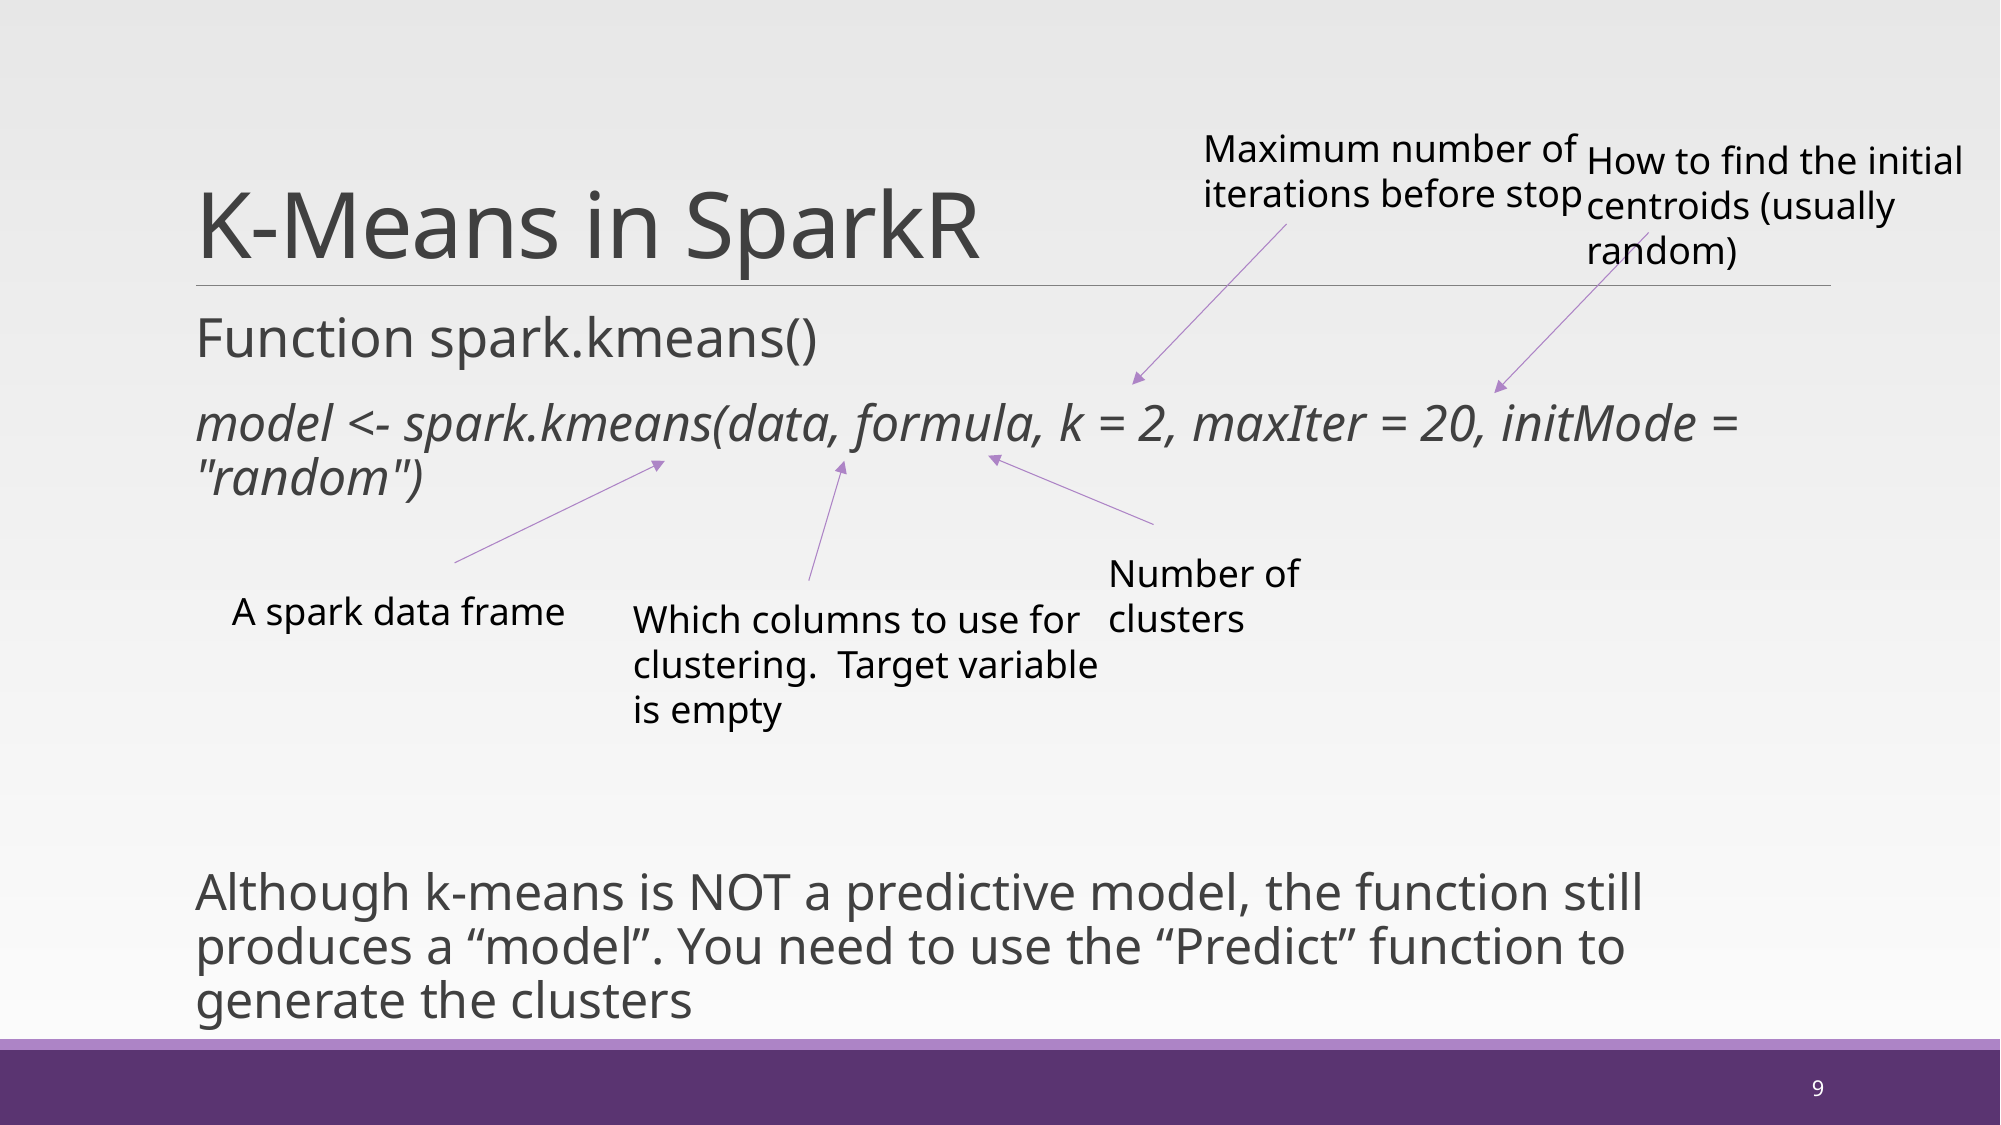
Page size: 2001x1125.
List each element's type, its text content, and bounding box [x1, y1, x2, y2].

text_box How to find the initial centroids (usually random) [1571, 130, 2000, 280]
title K-Means in SparkR [180, 47, 1830, 285]
text_box Which columns to use for clustering. Target variable is empty [618, 588, 1118, 738]
list Function spark.kmeans() model <- spark.kmeans(data, formula, k = 2, maxIter = 20, initMode = "random") Although k-means is NOT a predictive model, the function still produces a “model”. You need to use the “Predict” function to generate the clusters [180, 302, 1830, 963]
text_box Number of clusters [1093, 542, 1437, 647]
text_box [1132, 223, 1287, 385]
text_box A spark data frame [217, 580, 581, 641]
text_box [454, 460, 665, 563]
text_box Maximum number of iterations before stop [1188, 117, 1619, 223]
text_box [808, 460, 845, 581]
slide_number 9 [1624, 1059, 1840, 1120]
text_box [1494, 232, 1649, 394]
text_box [988, 455, 1154, 525]
